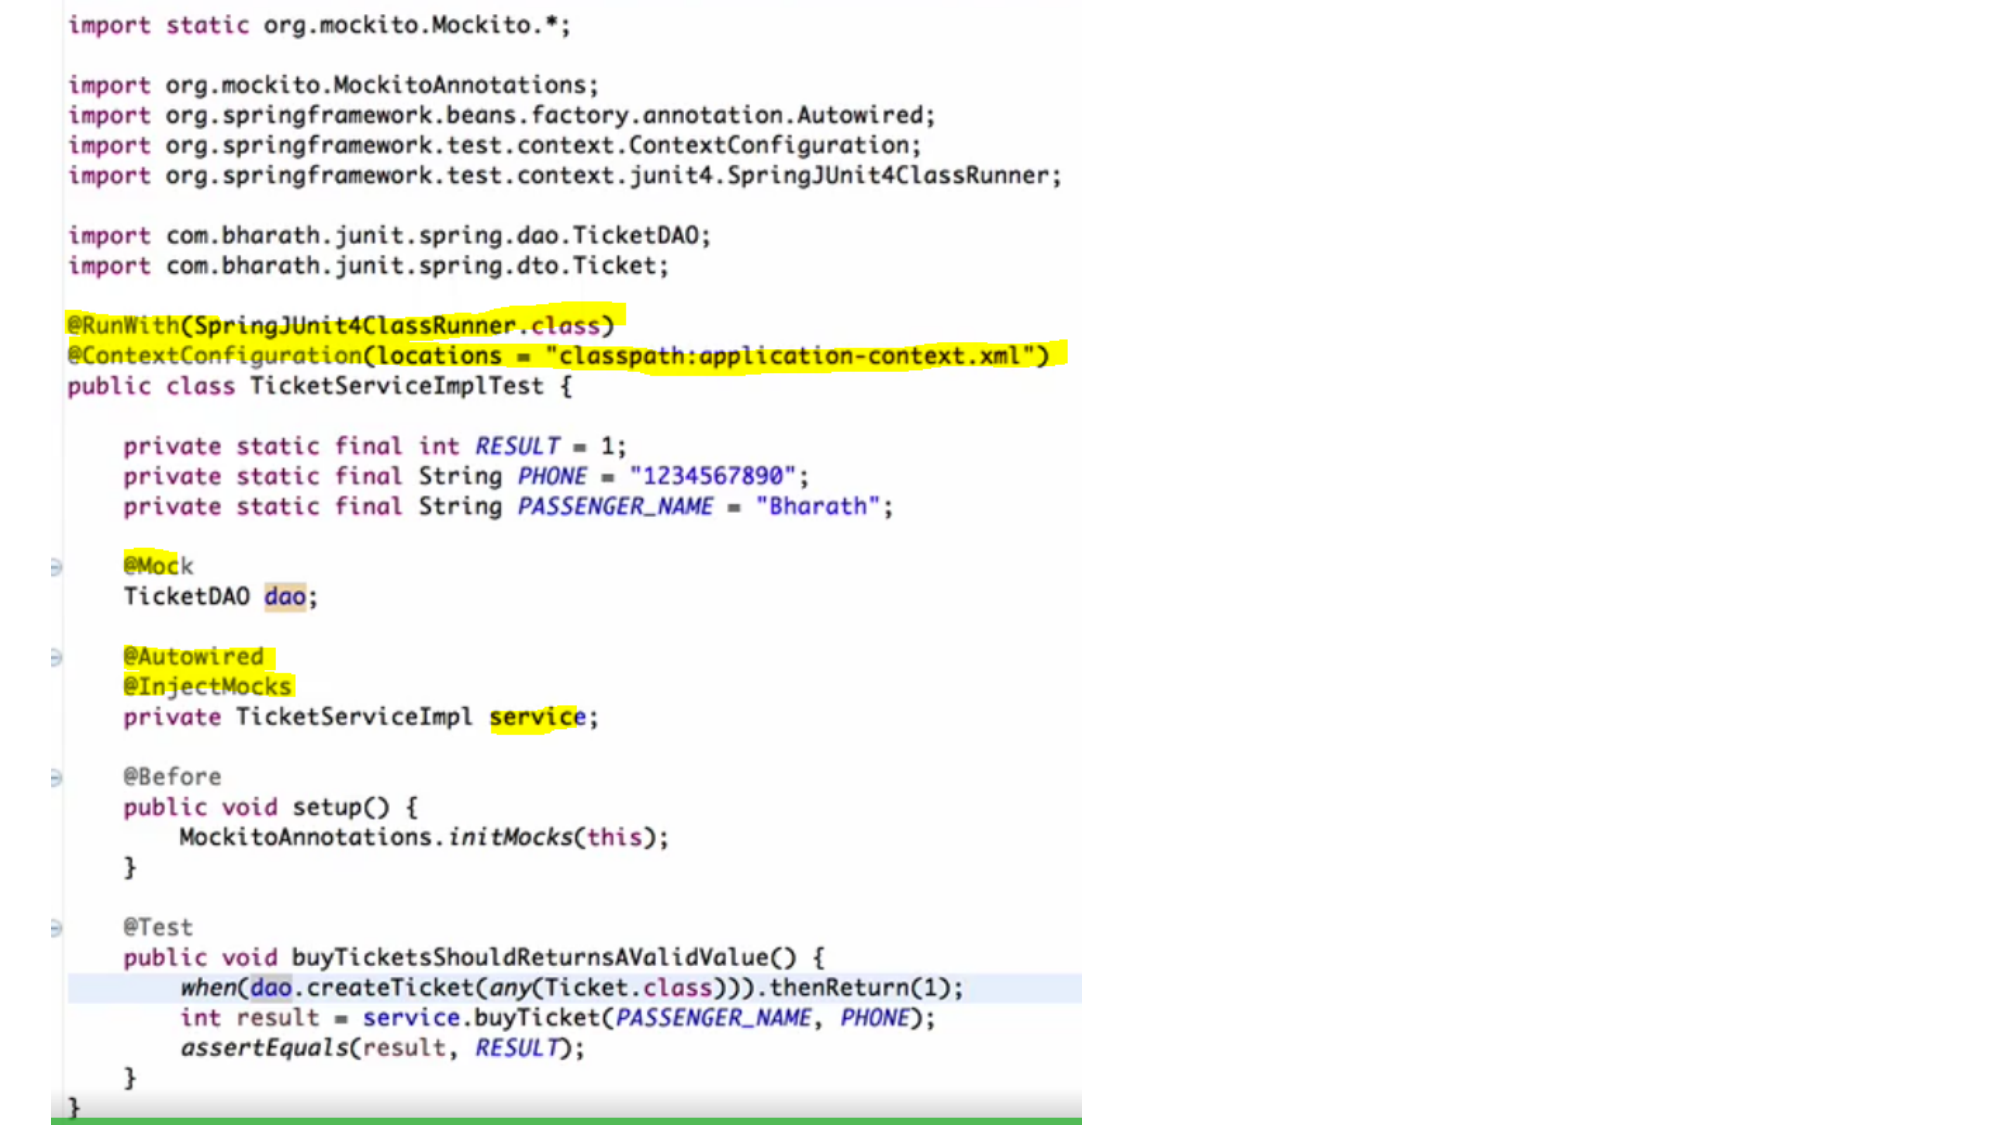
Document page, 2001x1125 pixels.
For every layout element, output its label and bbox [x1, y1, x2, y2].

picture [51, 0, 1082, 1125]
